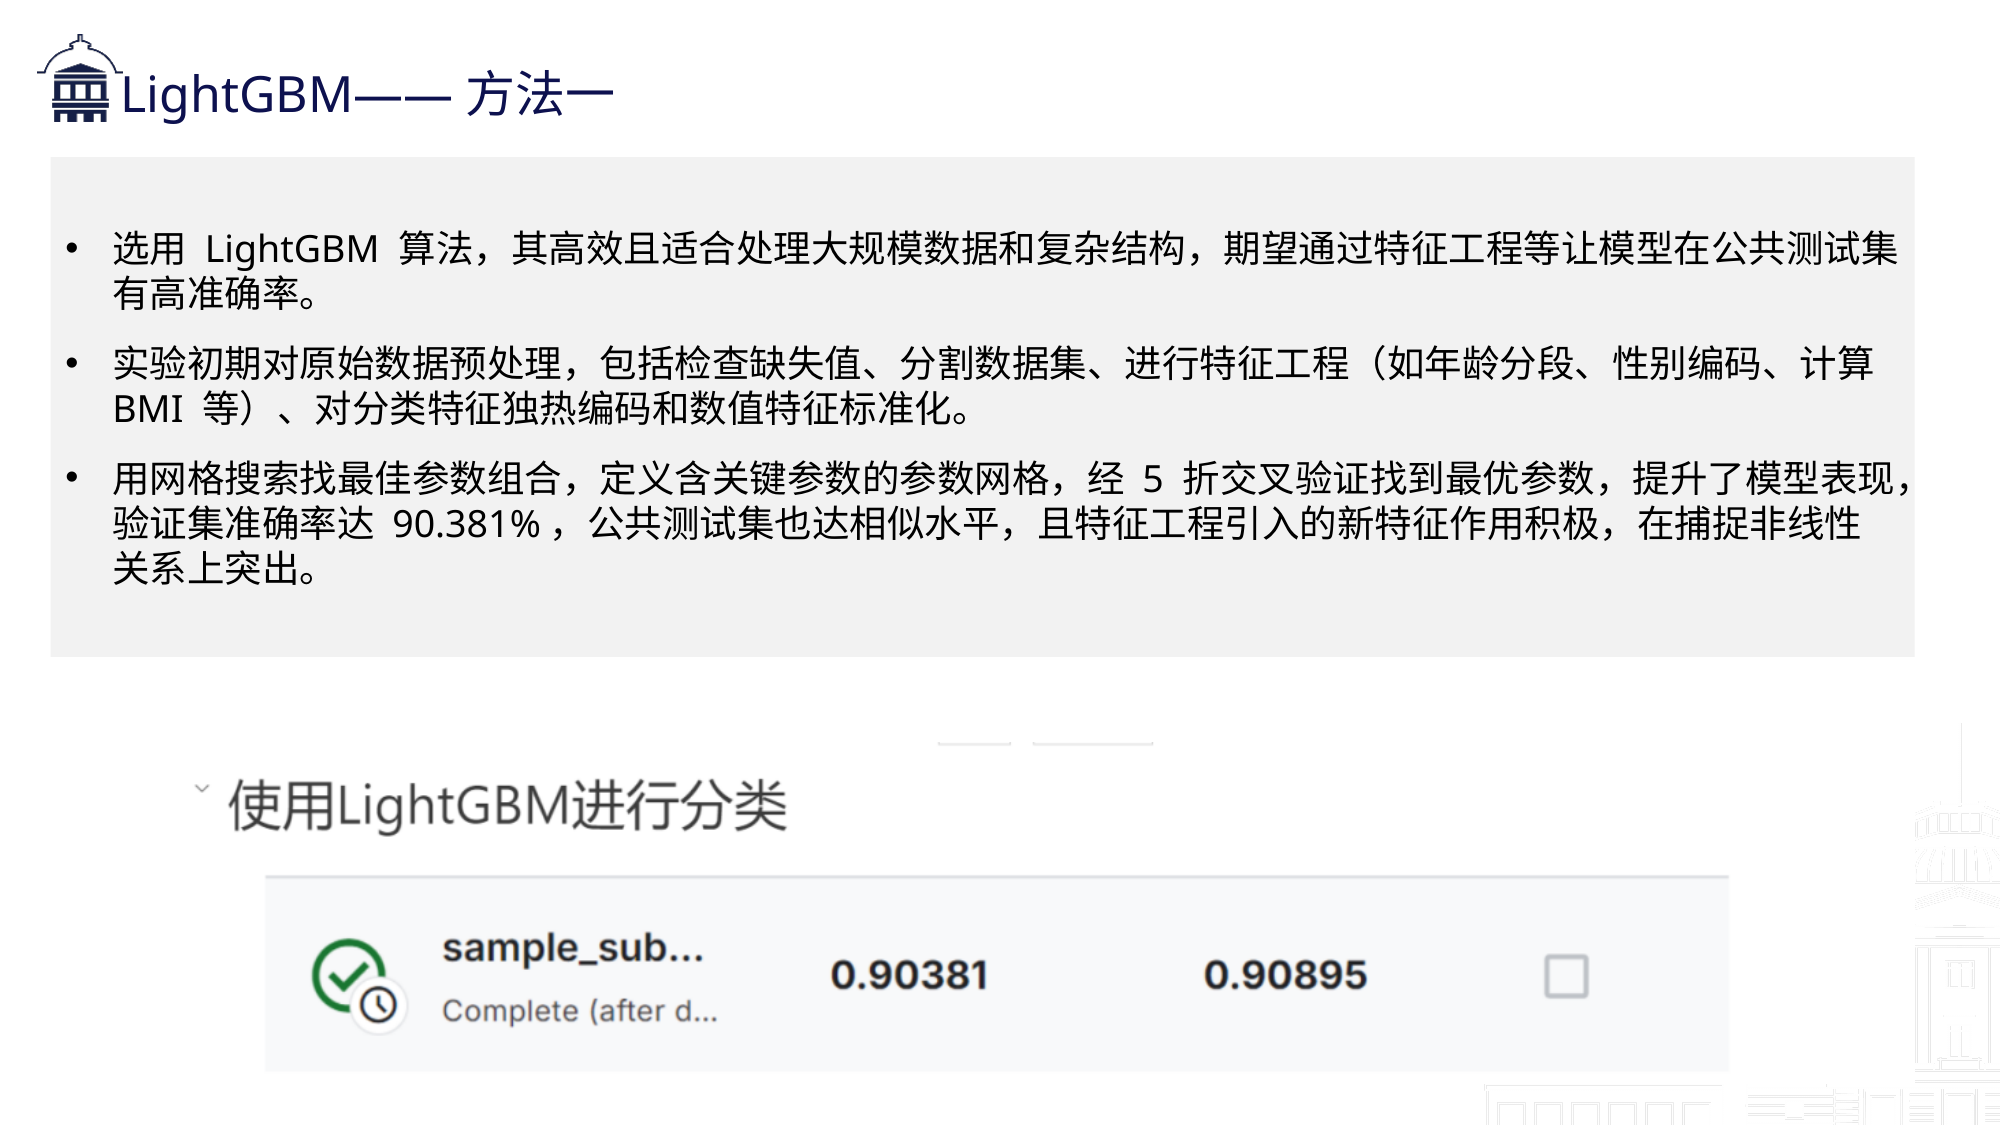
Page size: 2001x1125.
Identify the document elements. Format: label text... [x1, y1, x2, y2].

picture [181, 722, 2000, 1125]
text_box LightGBM——方法一 [123, 62, 616, 123]
picture [37, 34, 123, 124]
text_box 选用 LightGBM 算法，其高效且适合处理大规模数据和复杂结构，期望通过特征工程等让模型在公共测试集有高准确率。 实验初期对原始数据预处理，包括检查缺失值、分割数据集、进行特征工程（如年龄分段、性别编码、计算 BMI 等）、对分类特征独热编码和数值特征标准化。 用网格搜索找最佳参数组合，定义含关键参数的参数网格，经 5 折交叉验证找到最优参数，提升了模型表现，验证集准确率达 90.381%，公共测试集也达相似水平，且特征工程引入的新特征作用积极，在捕捉非线性关系上突出。 [50, 156, 1916, 658]
